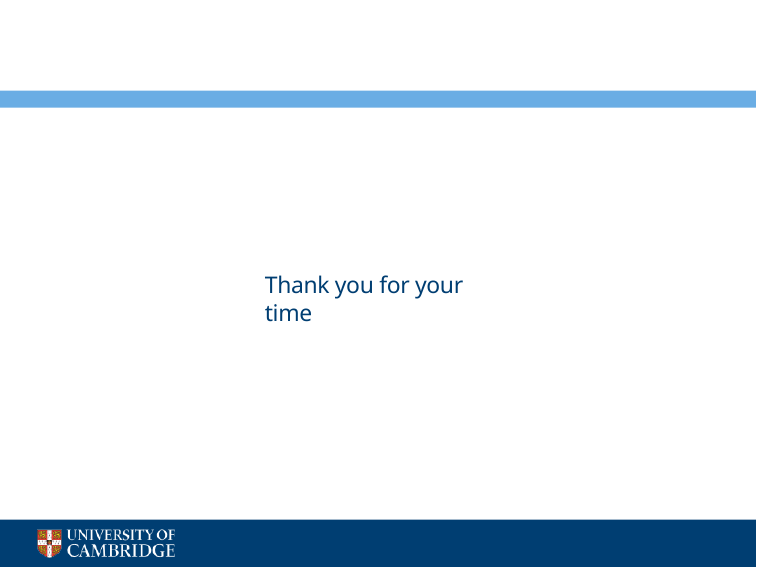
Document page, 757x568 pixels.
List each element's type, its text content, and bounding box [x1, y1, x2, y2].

text_box [0, 90, 756, 108]
text_box Thank you for your time [261, 269, 495, 326]
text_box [0, 519, 757, 568]
